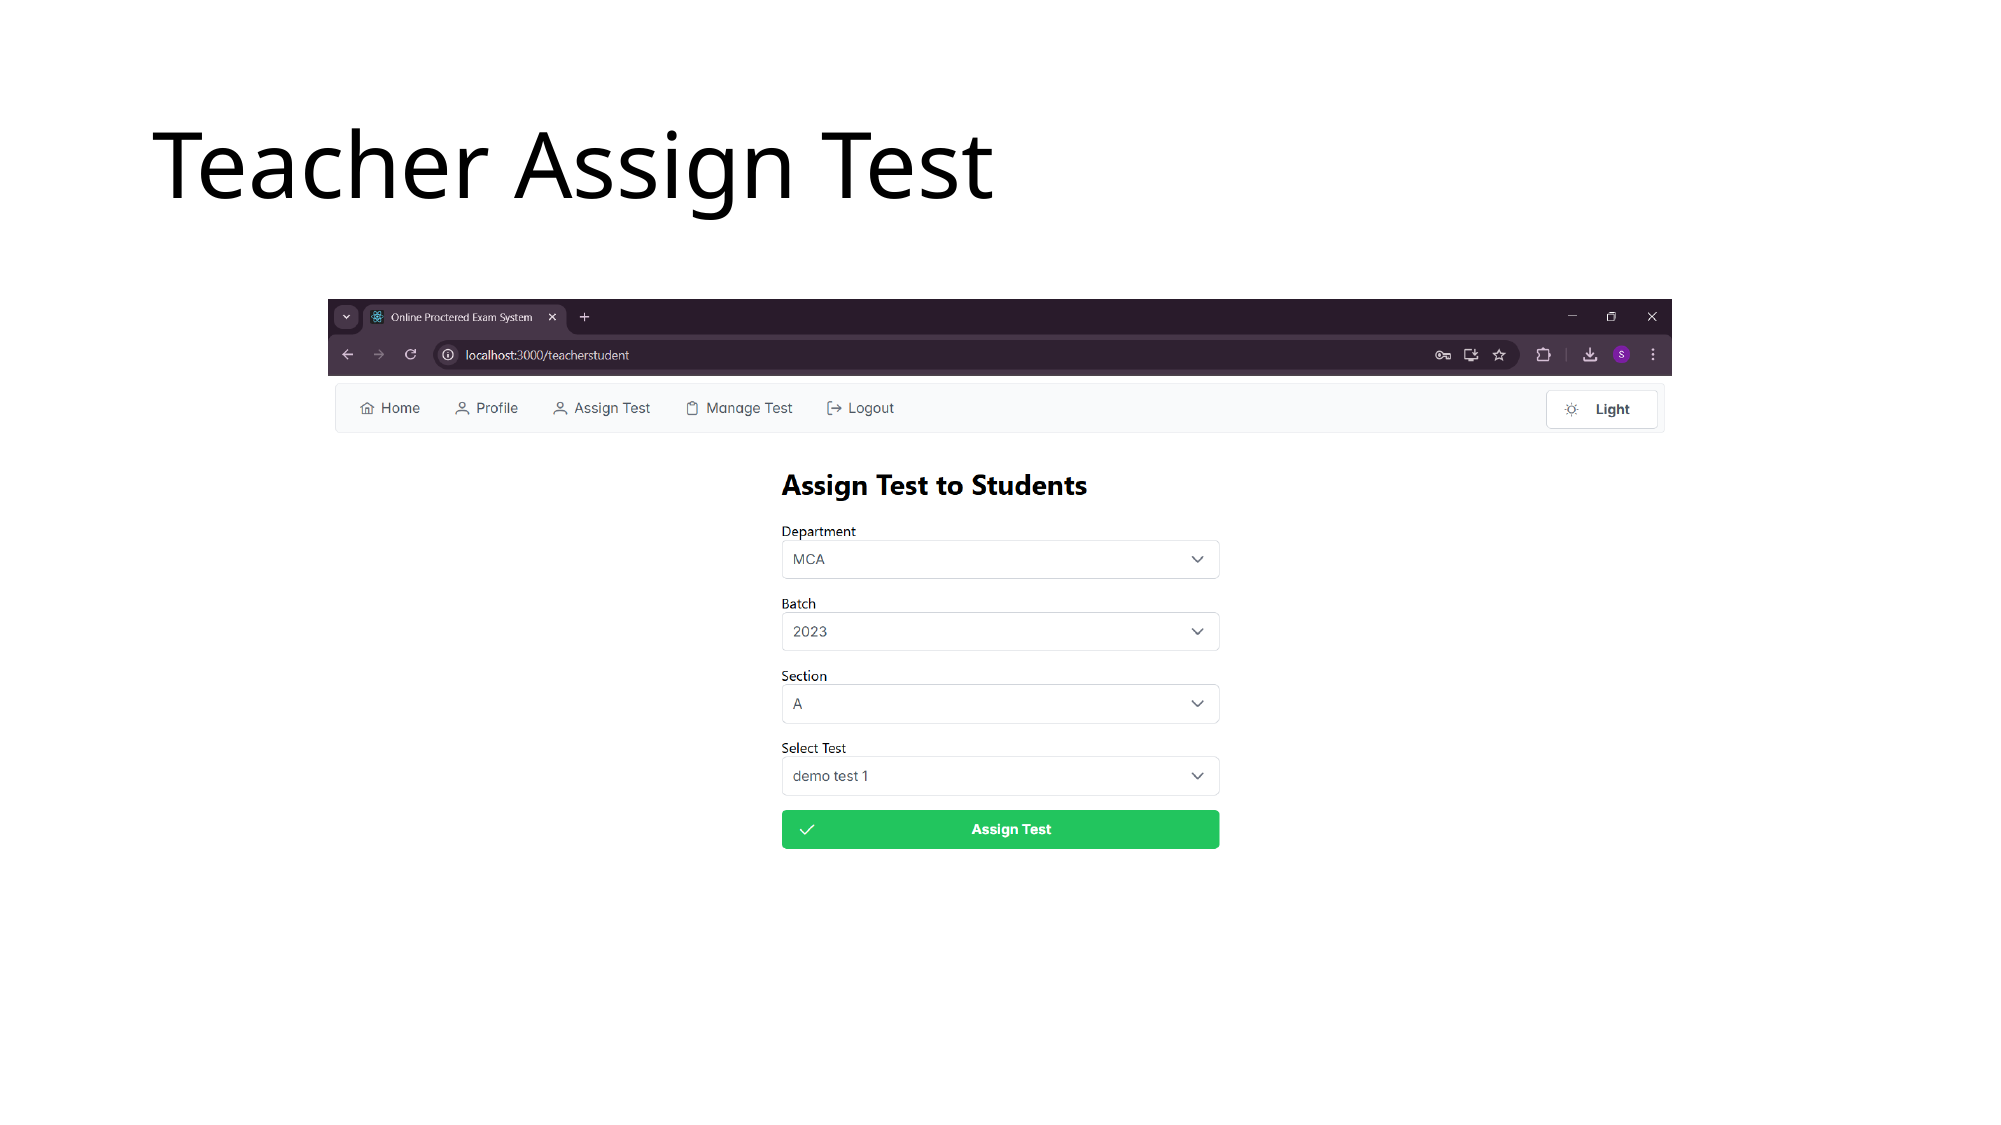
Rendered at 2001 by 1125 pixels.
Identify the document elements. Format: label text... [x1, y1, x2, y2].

title Teacher Assign Test [137, 59, 1863, 278]
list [328, 299, 1672, 1014]
